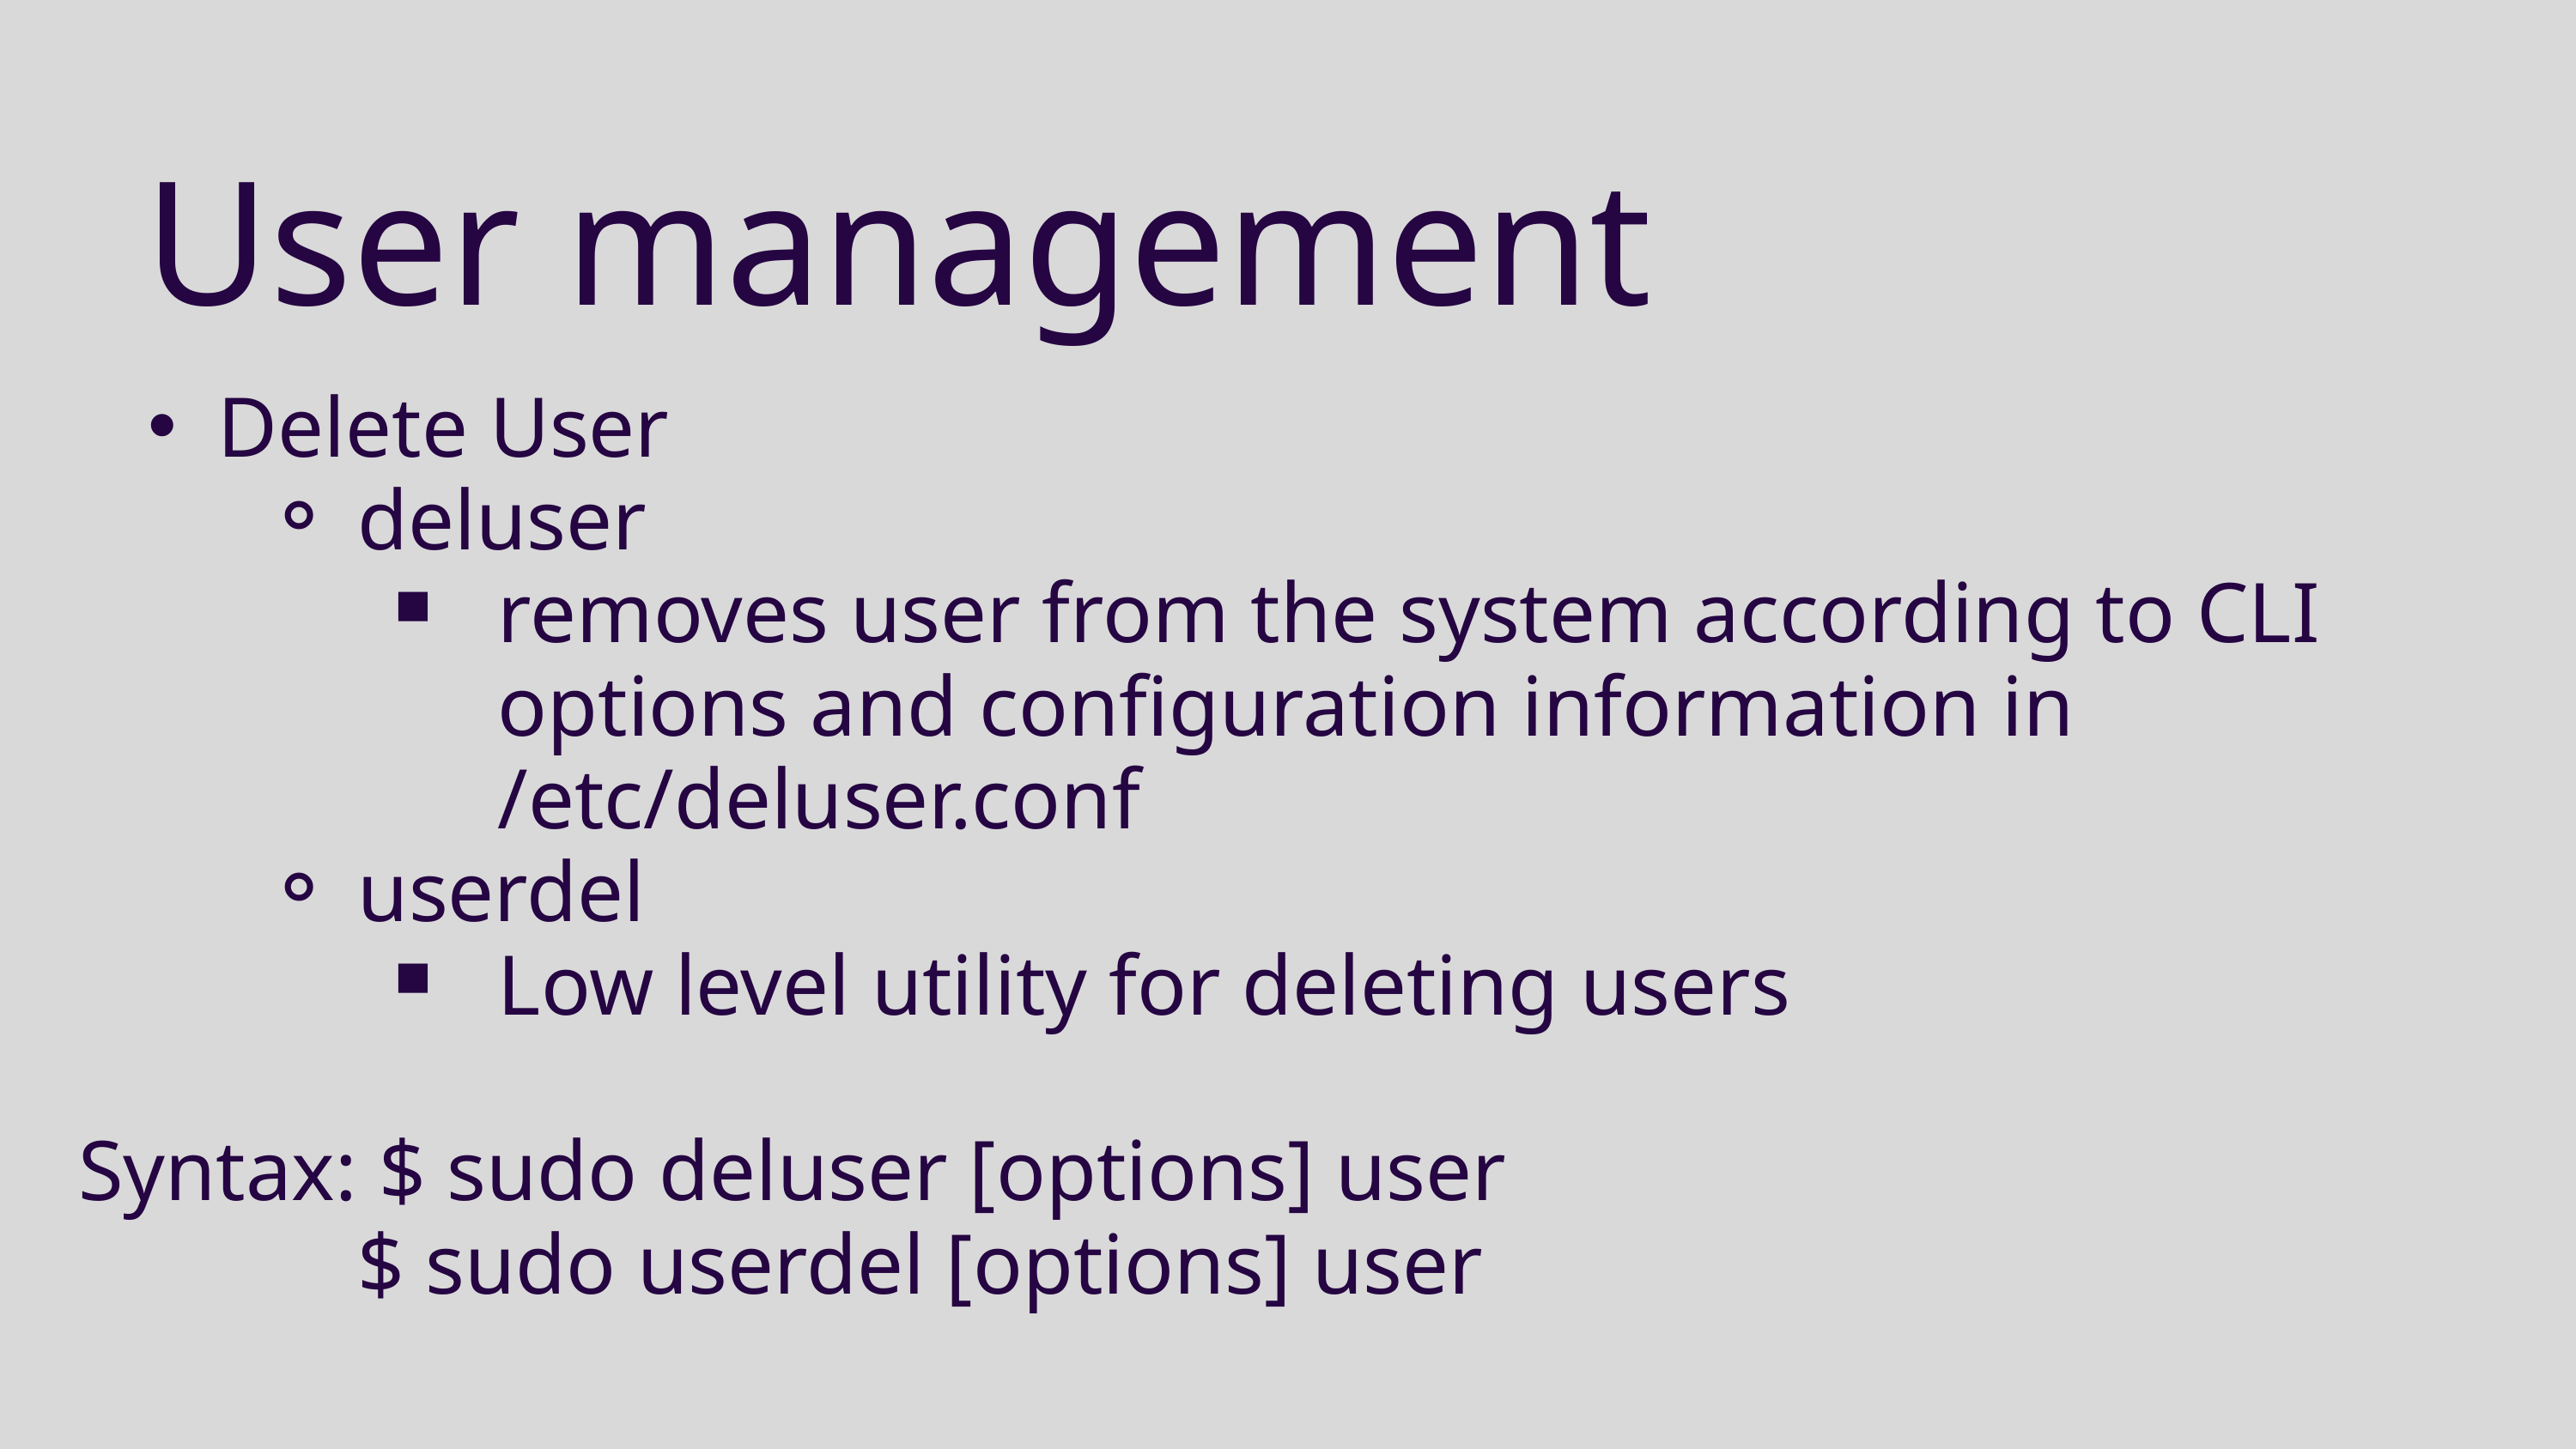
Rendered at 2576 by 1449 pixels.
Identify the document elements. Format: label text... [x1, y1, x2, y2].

text_box Delete User deluser removes user from the system according to CLI options and configuration information in /etc/deluser.conf userdel Low level utility for deleting users Syntax: $ sudo deluser [options] user $ sudo userdel [options] user [78, 380, 2531, 1311]
text_box User management [144, 145, 2432, 340]
